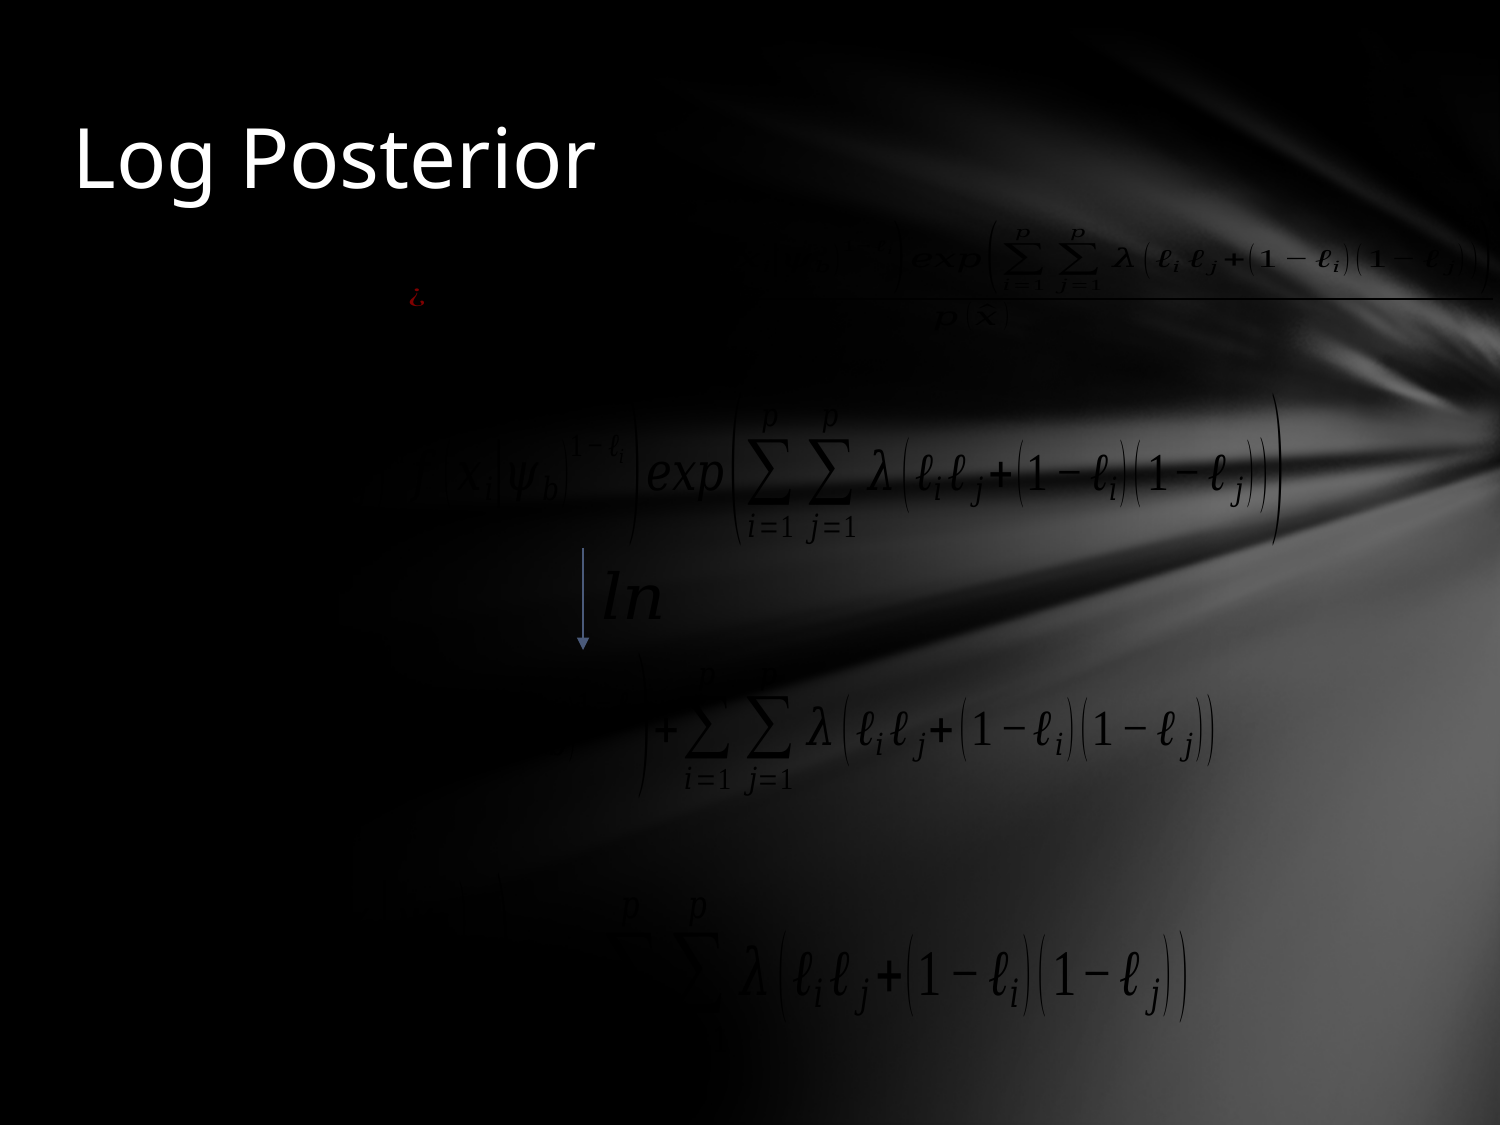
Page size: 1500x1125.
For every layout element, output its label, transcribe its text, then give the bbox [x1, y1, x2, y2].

title Log Posterior [57, 37, 1318, 213]
